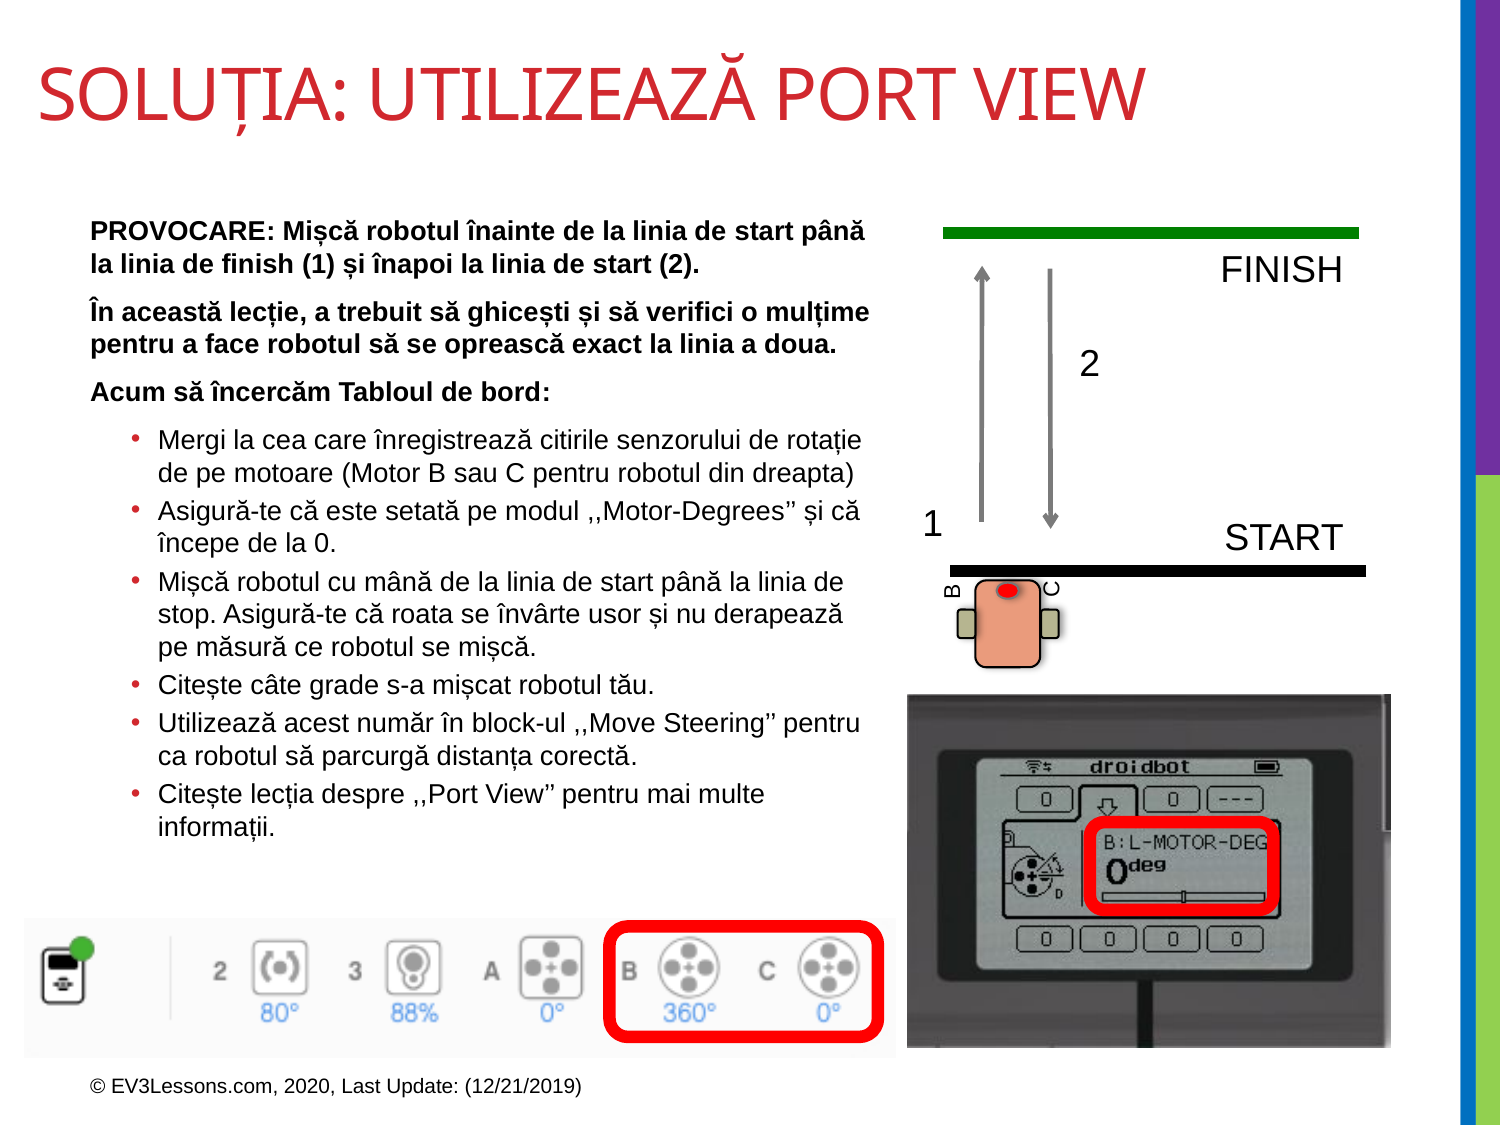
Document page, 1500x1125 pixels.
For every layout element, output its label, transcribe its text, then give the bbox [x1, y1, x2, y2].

text_box FINISH [1205, 238, 1359, 298]
list PROVOCARE: Mișcă robotul înainte de la linia de start până la linia de finish (1) și înapoi la linia de start (2). În această lecție, a trebuit să ghicești și să verifici o mulțime pentru a face robotul să se oprească exact la linia a doua. Acum să încercăm Tabloul de bord: Mergi la cea care înregistrează citirile senzorului de rotație de pe motoare (Motor B sau C pentru robotul din dreapta) Asigură-te că este setată pe modul ,,Motor-Degrees’’ și că începe de la 0. Mișcă robotul cu mână de la linia de start până la linia de stop. Asigură-te că roata se învârte usor și nu derapează pe măsură ce robotul se mișcă. Citește câte grade s-a mișcat robotul tău. Utilizează acest număr în block-ul ,,Move Steering’’ pentru ca robotul să parcurgă distanța corectă. Citește lecția despre ,,Port View’’ pentru mai multe informații. [75, 205, 889, 912]
text_box 1 [907, 491, 958, 552]
footer © EV3Lessons.com, 2020, Last Update: (12/21/2019) [75, 1065, 638, 1112]
picture [24, 917, 897, 1059]
title SOLUția: Utilizează PORT VIEW [22, 39, 1425, 265]
picture [906, 693, 1391, 1048]
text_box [955, 551, 1047, 688]
text_box 2 [1064, 331, 1115, 392]
text_box START [1209, 505, 1359, 565]
